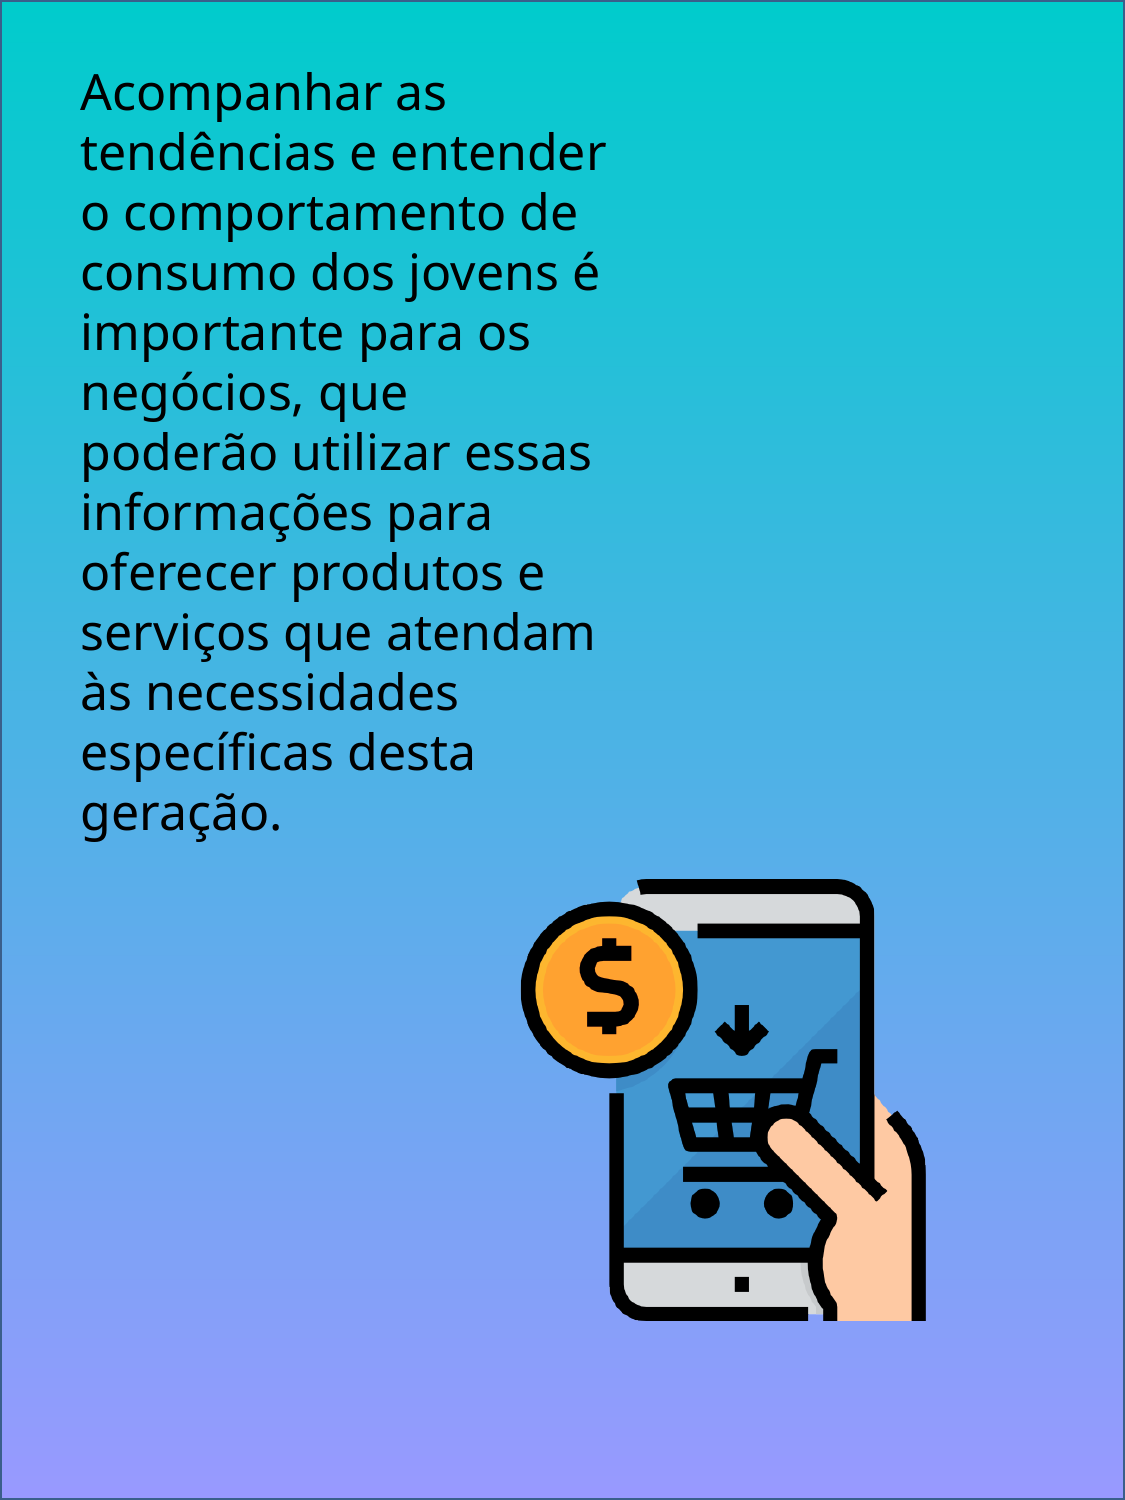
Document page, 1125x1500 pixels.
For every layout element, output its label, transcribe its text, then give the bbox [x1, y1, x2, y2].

text_box Acompanhar as tendências e entender o comportamento de consumo dos jovens é importante para os negócios, que poderão utilizar essas informações para oferecer produtos e serviços que atendam às necessidades específicas desta geração. [65, 53, 634, 350]
picture [502, 879, 944, 1321]
text_box [0, 0, 1125, 1500]
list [67, 349, 1058, 1341]
